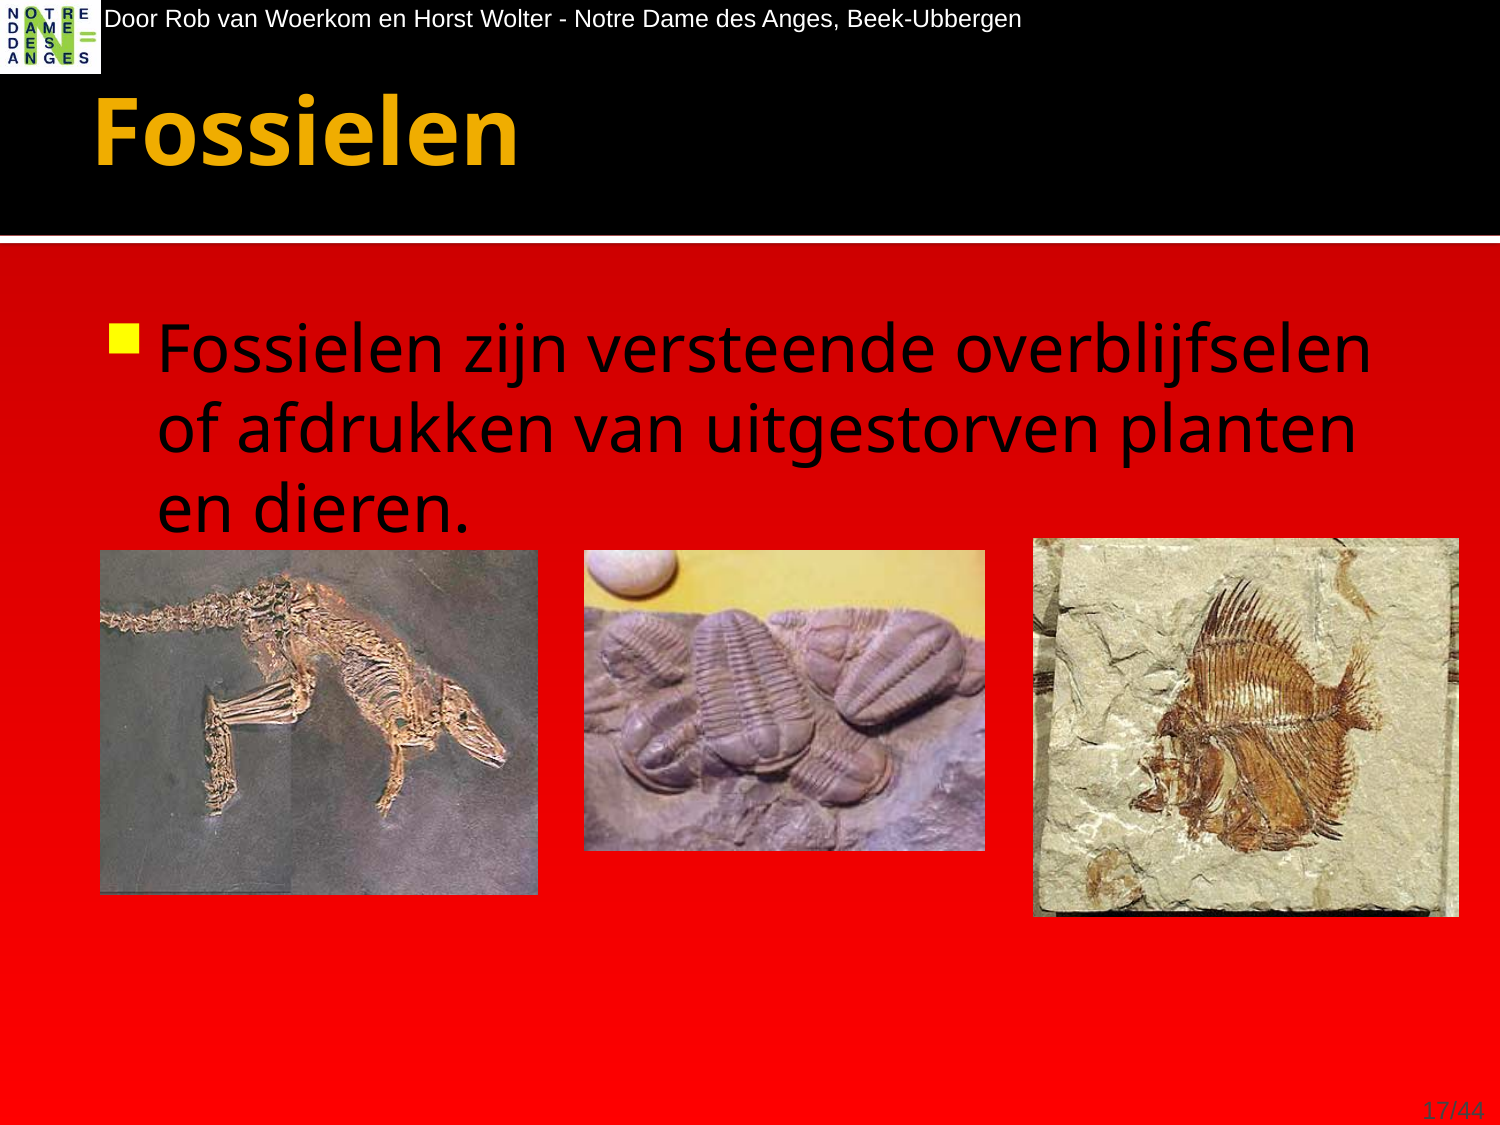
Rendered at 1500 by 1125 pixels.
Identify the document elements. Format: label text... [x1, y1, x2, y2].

list Fossielen zijn versteende overblijfselen of afdrukken van uitgestorven planten en dieren. [75, 291, 1425, 1050]
picture [1033, 538, 1459, 917]
picture [584, 550, 985, 851]
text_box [0, 0, 1105, 74]
picture [100, 550, 538, 896]
title Fossielen [75, 25, 1425, 231]
slide_number 17/44 [1356, 1070, 1500, 1125]
